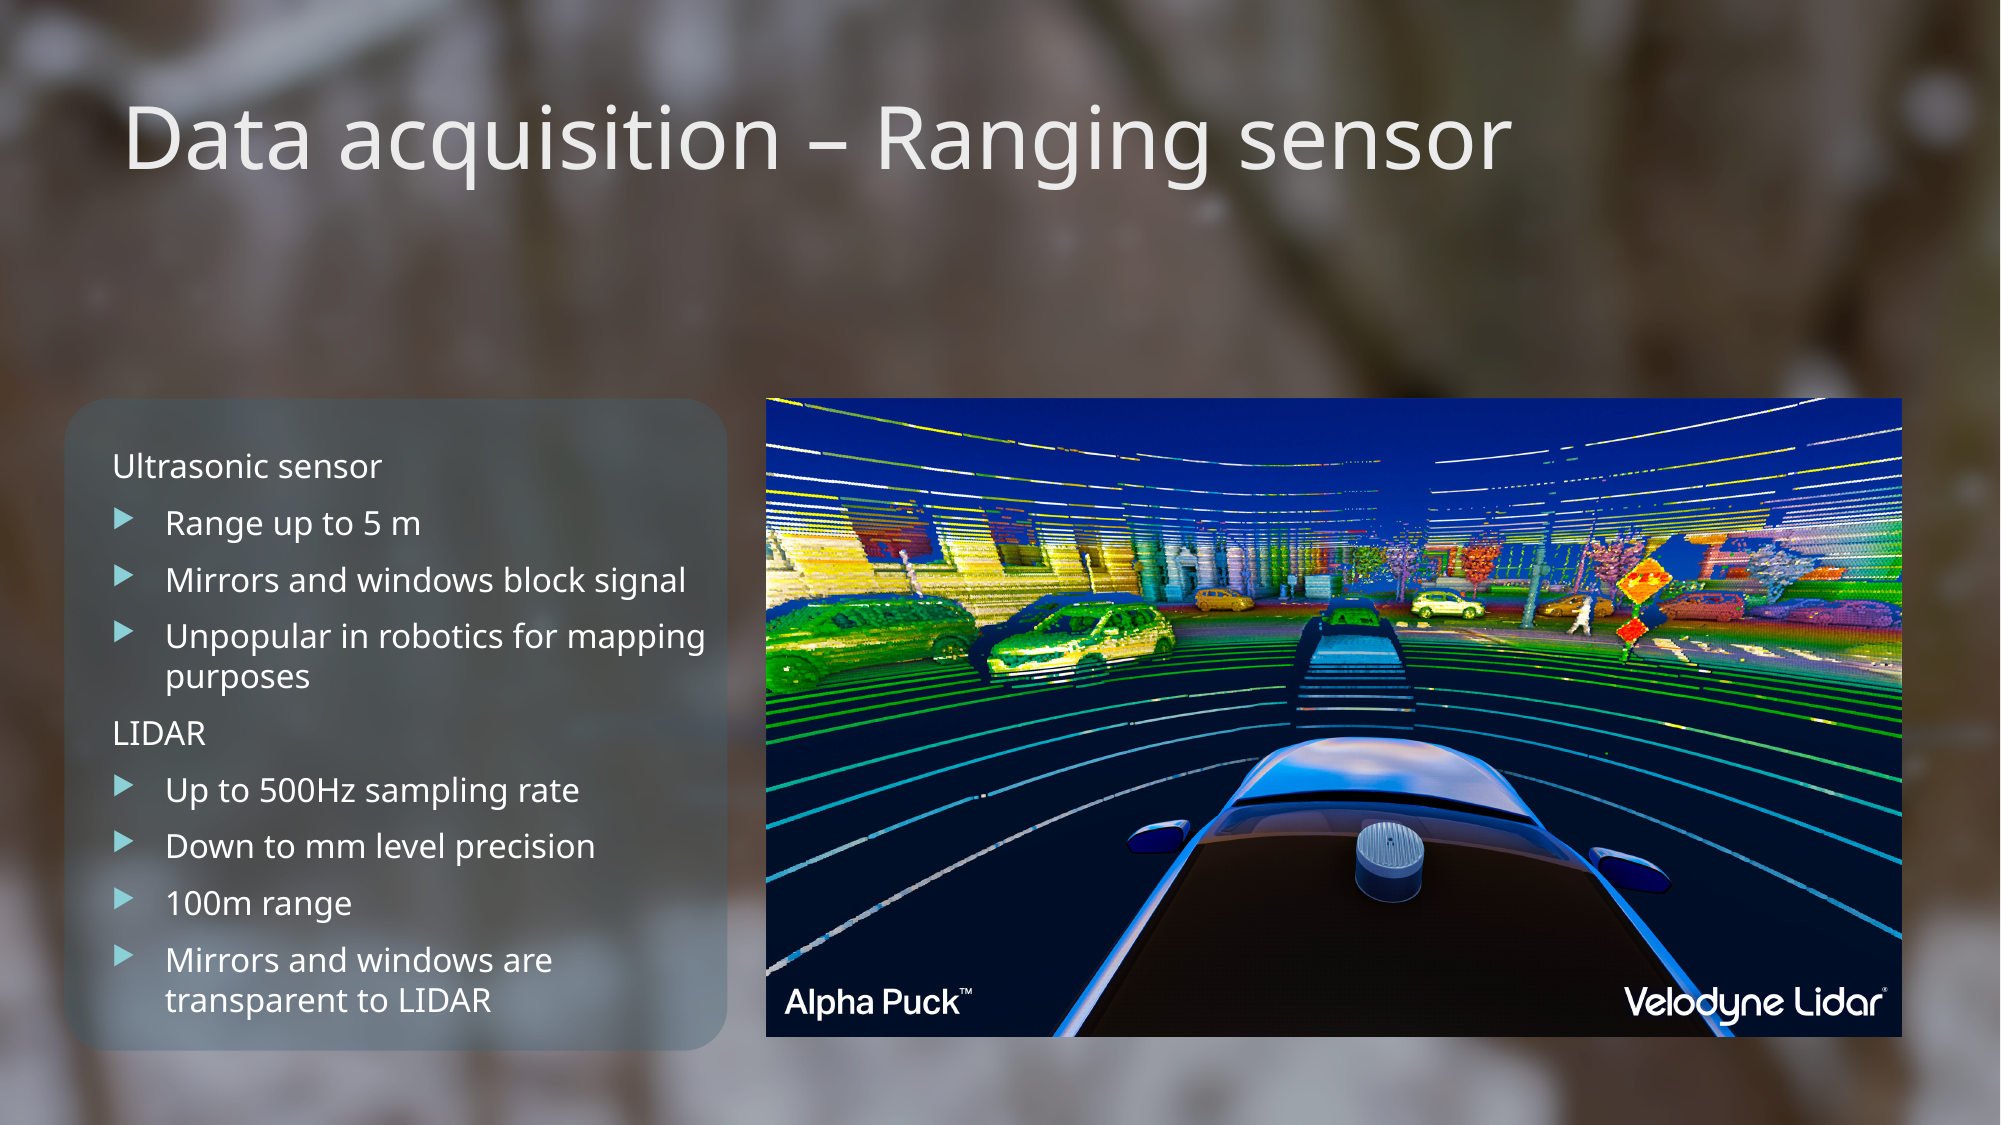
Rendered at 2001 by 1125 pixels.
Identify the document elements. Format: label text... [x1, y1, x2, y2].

title Data acquisition – Ranging sensor [106, 74, 1649, 304]
picture [0, 0, 2001, 1125]
list Ultrasonic sensor Range up to 5 m Mirrors and windows block signal Unpopular in robotics for mapping purposes LIDAR Up to 500Hz sampling rate Down to mm level precision 100m range Mirrors and windows are transparent to LIDAR [96, 437, 728, 1037]
text_box [62, 397, 729, 1053]
